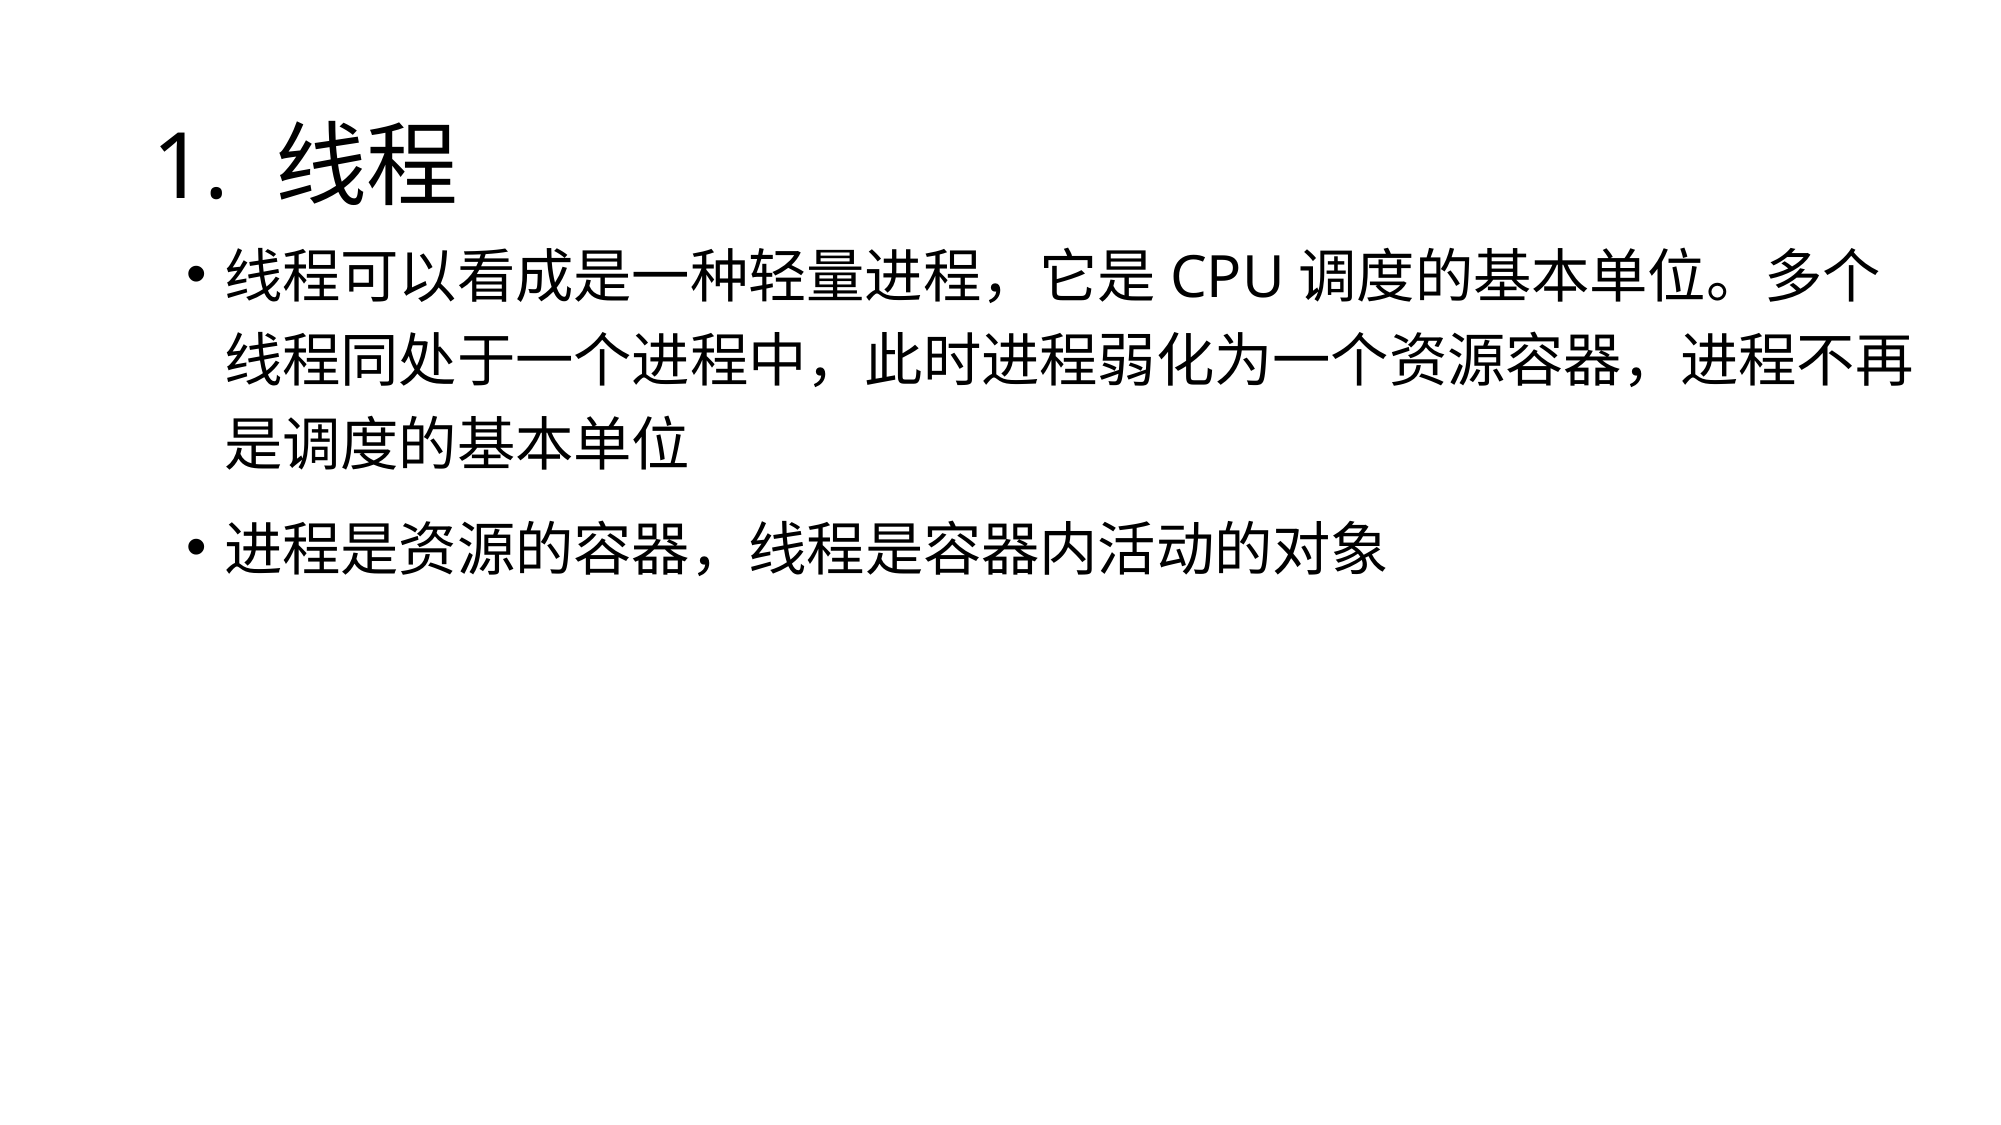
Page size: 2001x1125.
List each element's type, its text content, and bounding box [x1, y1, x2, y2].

title 1. 线程 [137, 59, 1863, 278]
list 线程可以看成是一种轻量进程，它是CPU调度的基本单位。多个线程同处于一个进程中，此时进程弱化为一个资源容器，进程不再是调度的基本单位 进程是资源的容器，线程是容器内活动的对象 [171, 217, 1945, 1050]
